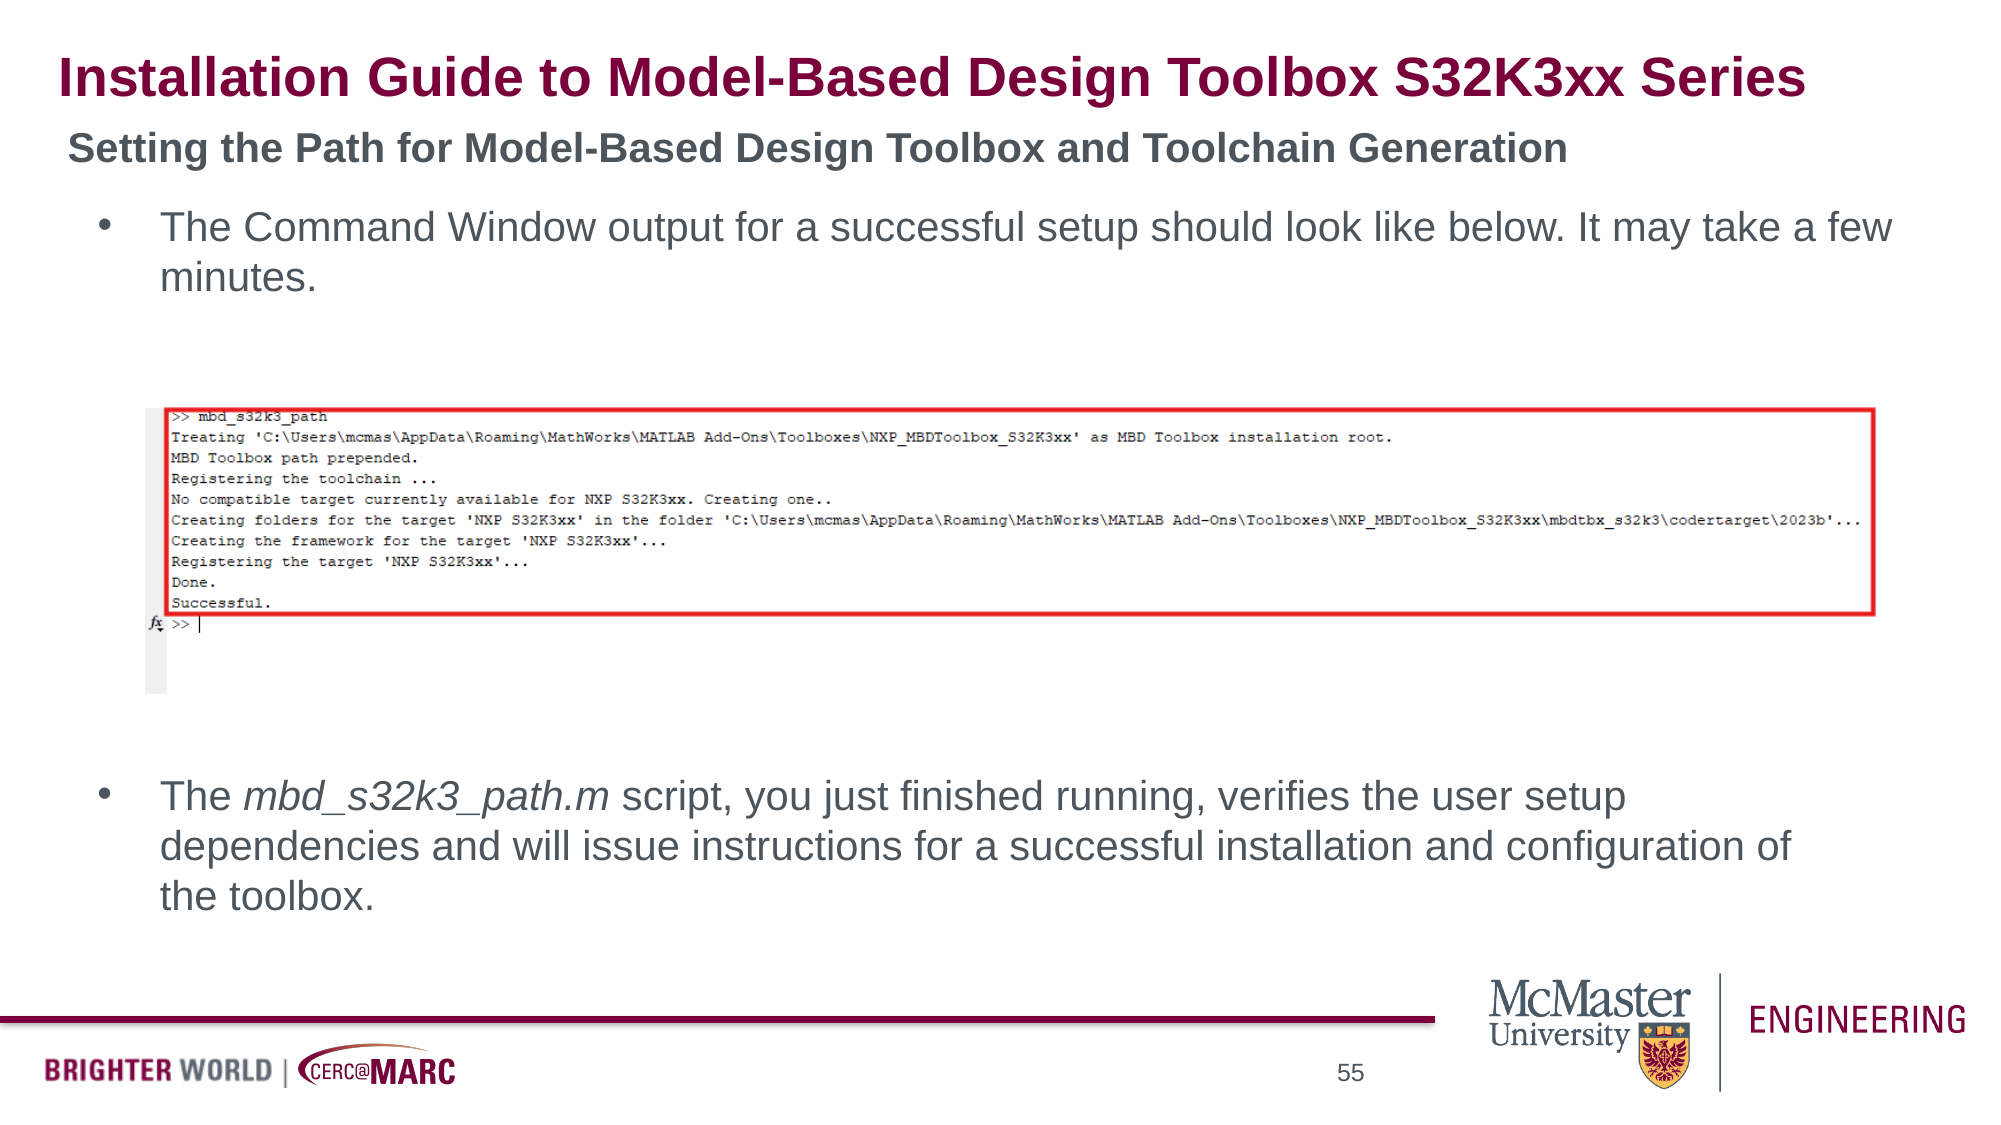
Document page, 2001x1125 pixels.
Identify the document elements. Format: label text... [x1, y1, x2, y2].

text_box The Command Window output for a successful setup should look like below. It may take a few minutes. [77, 189, 1950, 310]
title Installation Guide to Model-Based Design Toolbox S32K3xx Series [43, 0, 1965, 106]
list Setting the Path for Model-Based Design Toolbox and Toolchain Generation [44, 106, 1918, 190]
picture [145, 406, 1884, 694]
text_box The mbd_s32k3_path.m script, you just finished running, verifies the user setup dependencies and will issue instructions for a successful installation and configuration of the toolbox. [77, 758, 1831, 929]
picture [1488, 973, 1965, 1092]
picture [43, 1031, 465, 1097]
slide_number 55 [1260, 1041, 1365, 1101]
